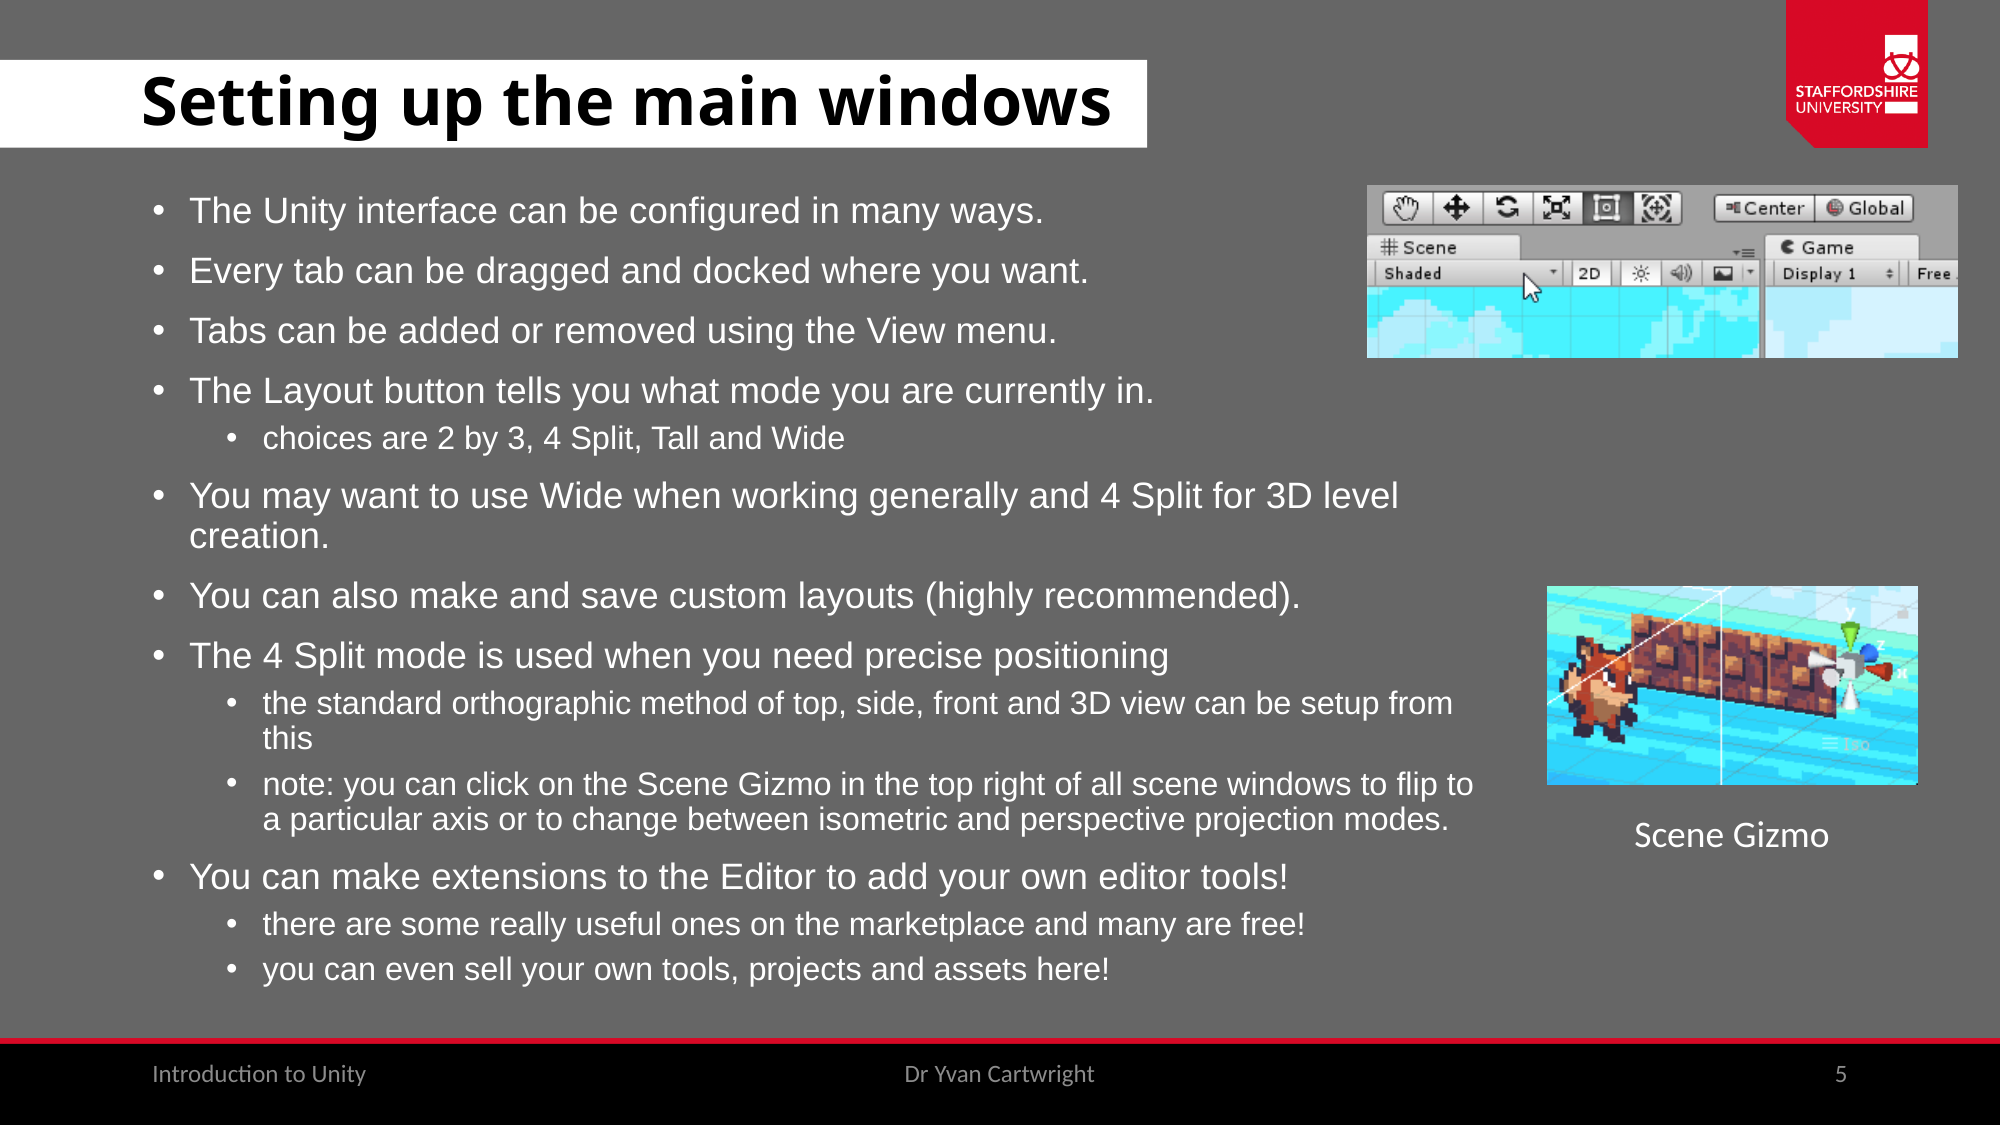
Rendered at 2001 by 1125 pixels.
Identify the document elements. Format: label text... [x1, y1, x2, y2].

slide_number 5 [1412, 1042, 1863, 1103]
picture [1786, 0, 1928, 148]
text_box Scene Gizmo [1571, 803, 1893, 863]
title Setting up the main windows [0, 59, 1148, 148]
footer Dr Yvan Cartwright [662, 1042, 1338, 1103]
slide_number Introduction to Unity [137, 1042, 588, 1103]
picture [1547, 586, 1918, 785]
list The Unity interface can be configured in many ways. Every tab can be dragged and docked where you want. Tabs can be added or removed using the View menu. The Layout button tells you what mode you are currently in. choices are 2 by 3, 4 Split, Tall and Wide You may want to use Wide when working generally and 4 Split for 3D level creation. You can also make and save custom layouts (highly recommended). The 4 Split mode is used when you need precise positioning the standard orthographic method of top, side, front and 3D view can be setup from this note: you can click on the Scene Gizmo in the top right of all scene windows to flip to a particular axis or to change between isometric and perspective projection modes. You can make extensions to the Editor to add your own editor tools! there are some really useful ones on the marketplace and many are free! you can even sell your own tools, projects and assets here! [137, 177, 1499, 1014]
picture [1367, 185, 1958, 358]
